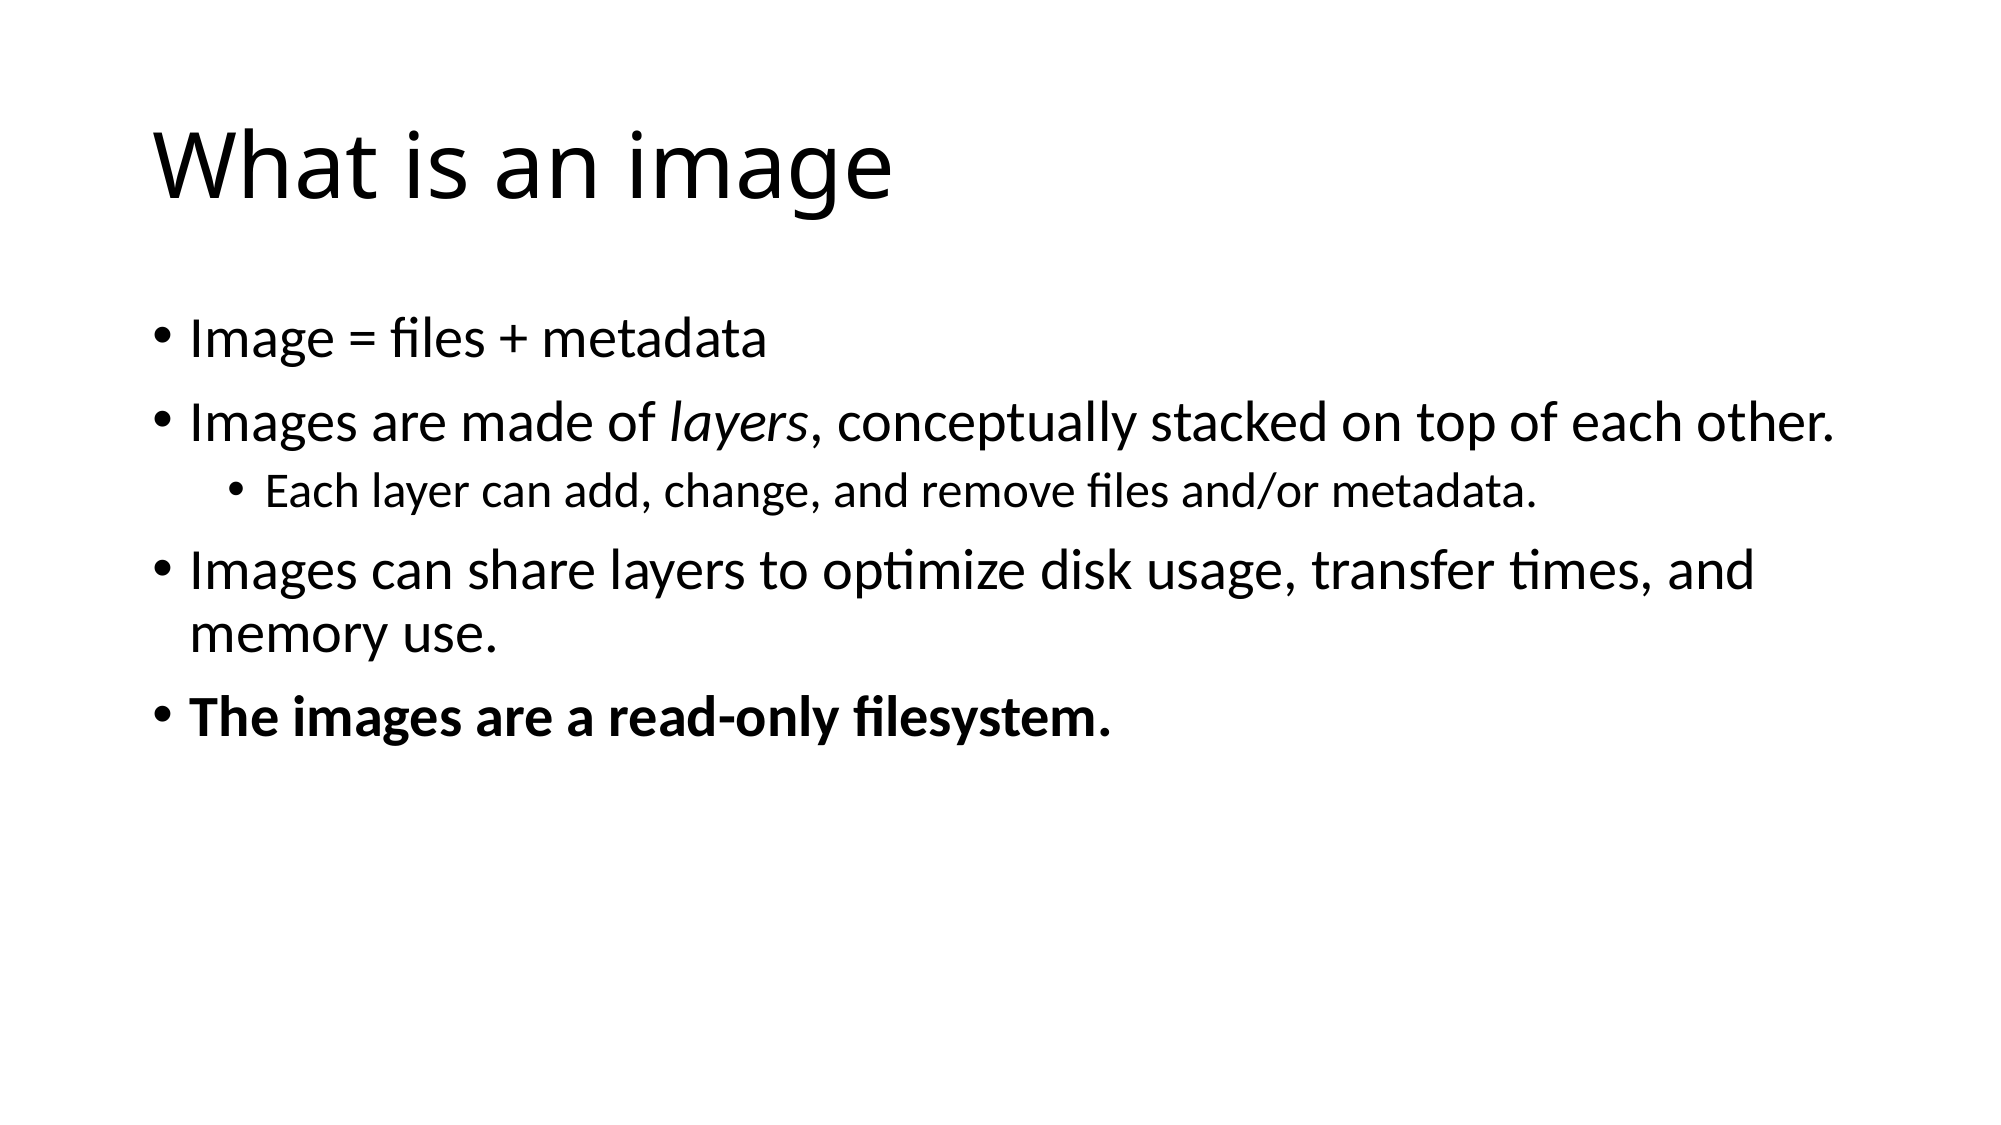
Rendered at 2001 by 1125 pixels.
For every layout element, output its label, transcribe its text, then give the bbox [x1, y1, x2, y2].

list Image = files + metadata Images are made of layers, conceptually stacked on top of each other. Each layer can add, change, and remove files and/or metadata. Images can share layers to optimize disk usage, transfer times, and memory use. The images are a read-only filesystem. [137, 299, 1863, 1014]
title What is an image [137, 59, 1863, 278]
